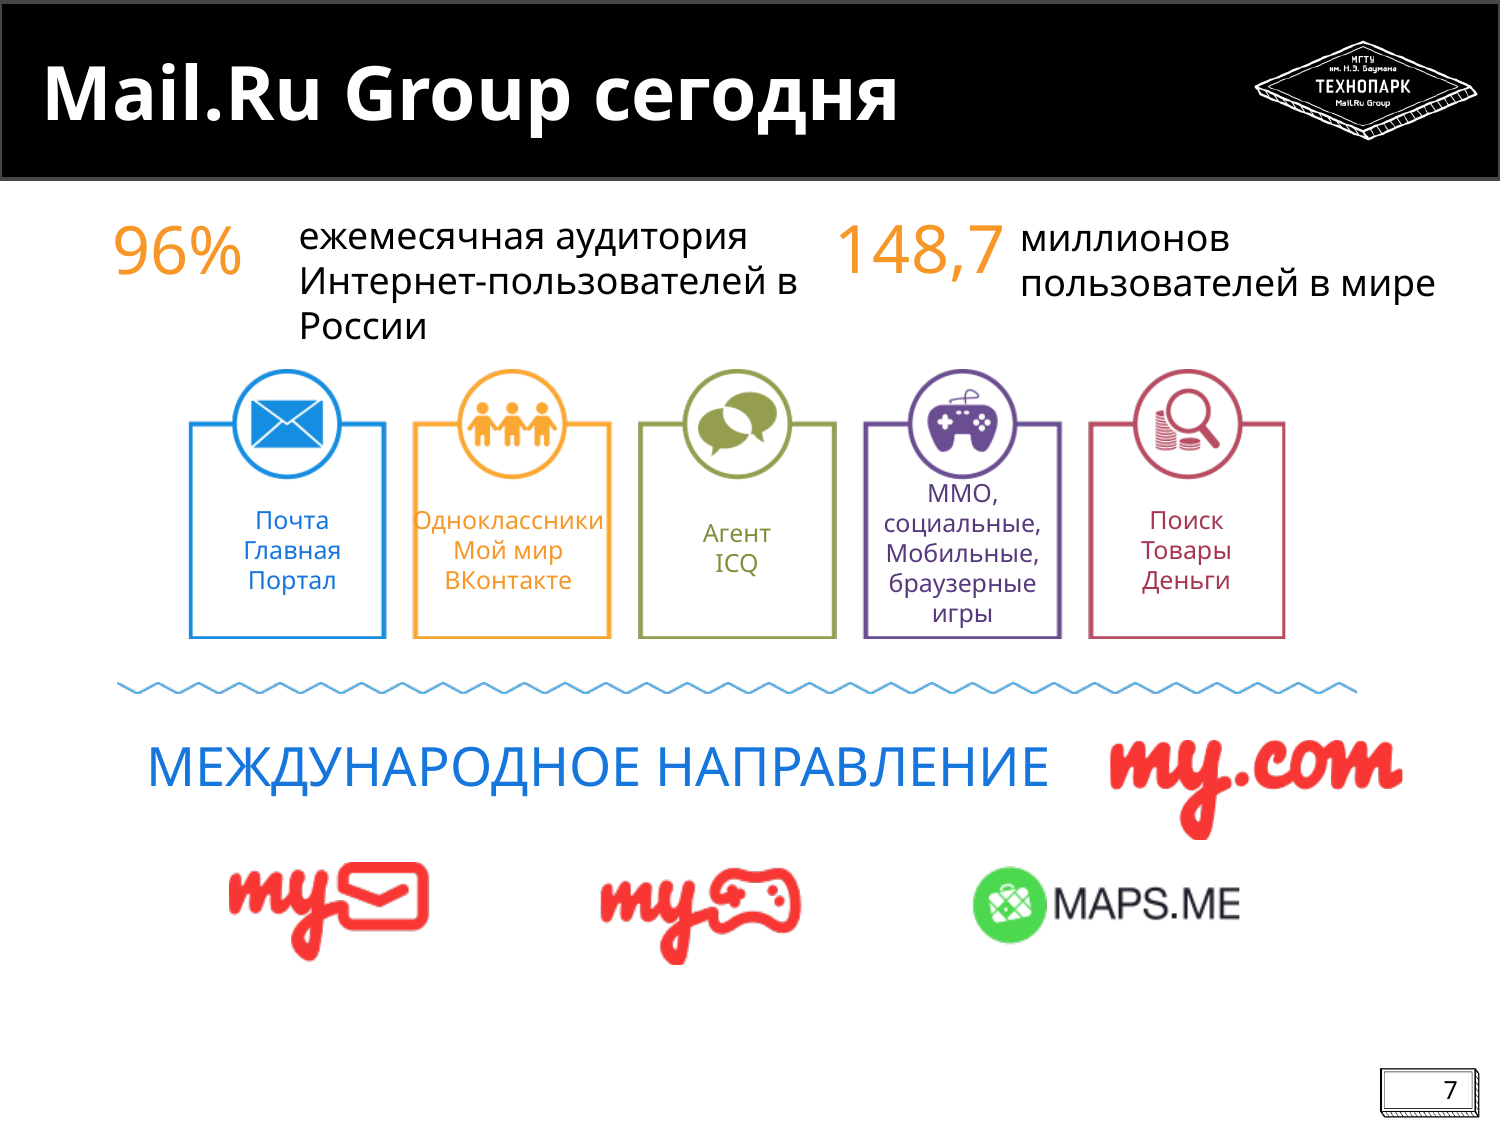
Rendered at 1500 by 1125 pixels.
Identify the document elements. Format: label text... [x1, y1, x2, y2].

text_box 96% [97, 200, 287, 296]
slide_number 7 [1130, 1069, 1473, 1114]
text_box 148,7 [819, 199, 1021, 295]
picture [228, 862, 1240, 966]
picture [1110, 740, 1403, 840]
picture [116, 681, 1358, 694]
picture [1366, 1060, 1495, 1125]
text_box МЕЖДУНАРОДНОЕ НАПРАВЛЕНИЕ [131, 725, 1067, 805]
picture [188, 368, 1286, 639]
text_box миллионов пользователей в мире [1005, 206, 1452, 312]
text_box ежемесячная аудитория Интернет-пользователей в России [298, 212, 821, 353]
title Mail.Ru Group сегодня [26, 15, 1250, 166]
picture [1250, 19, 1492, 162]
